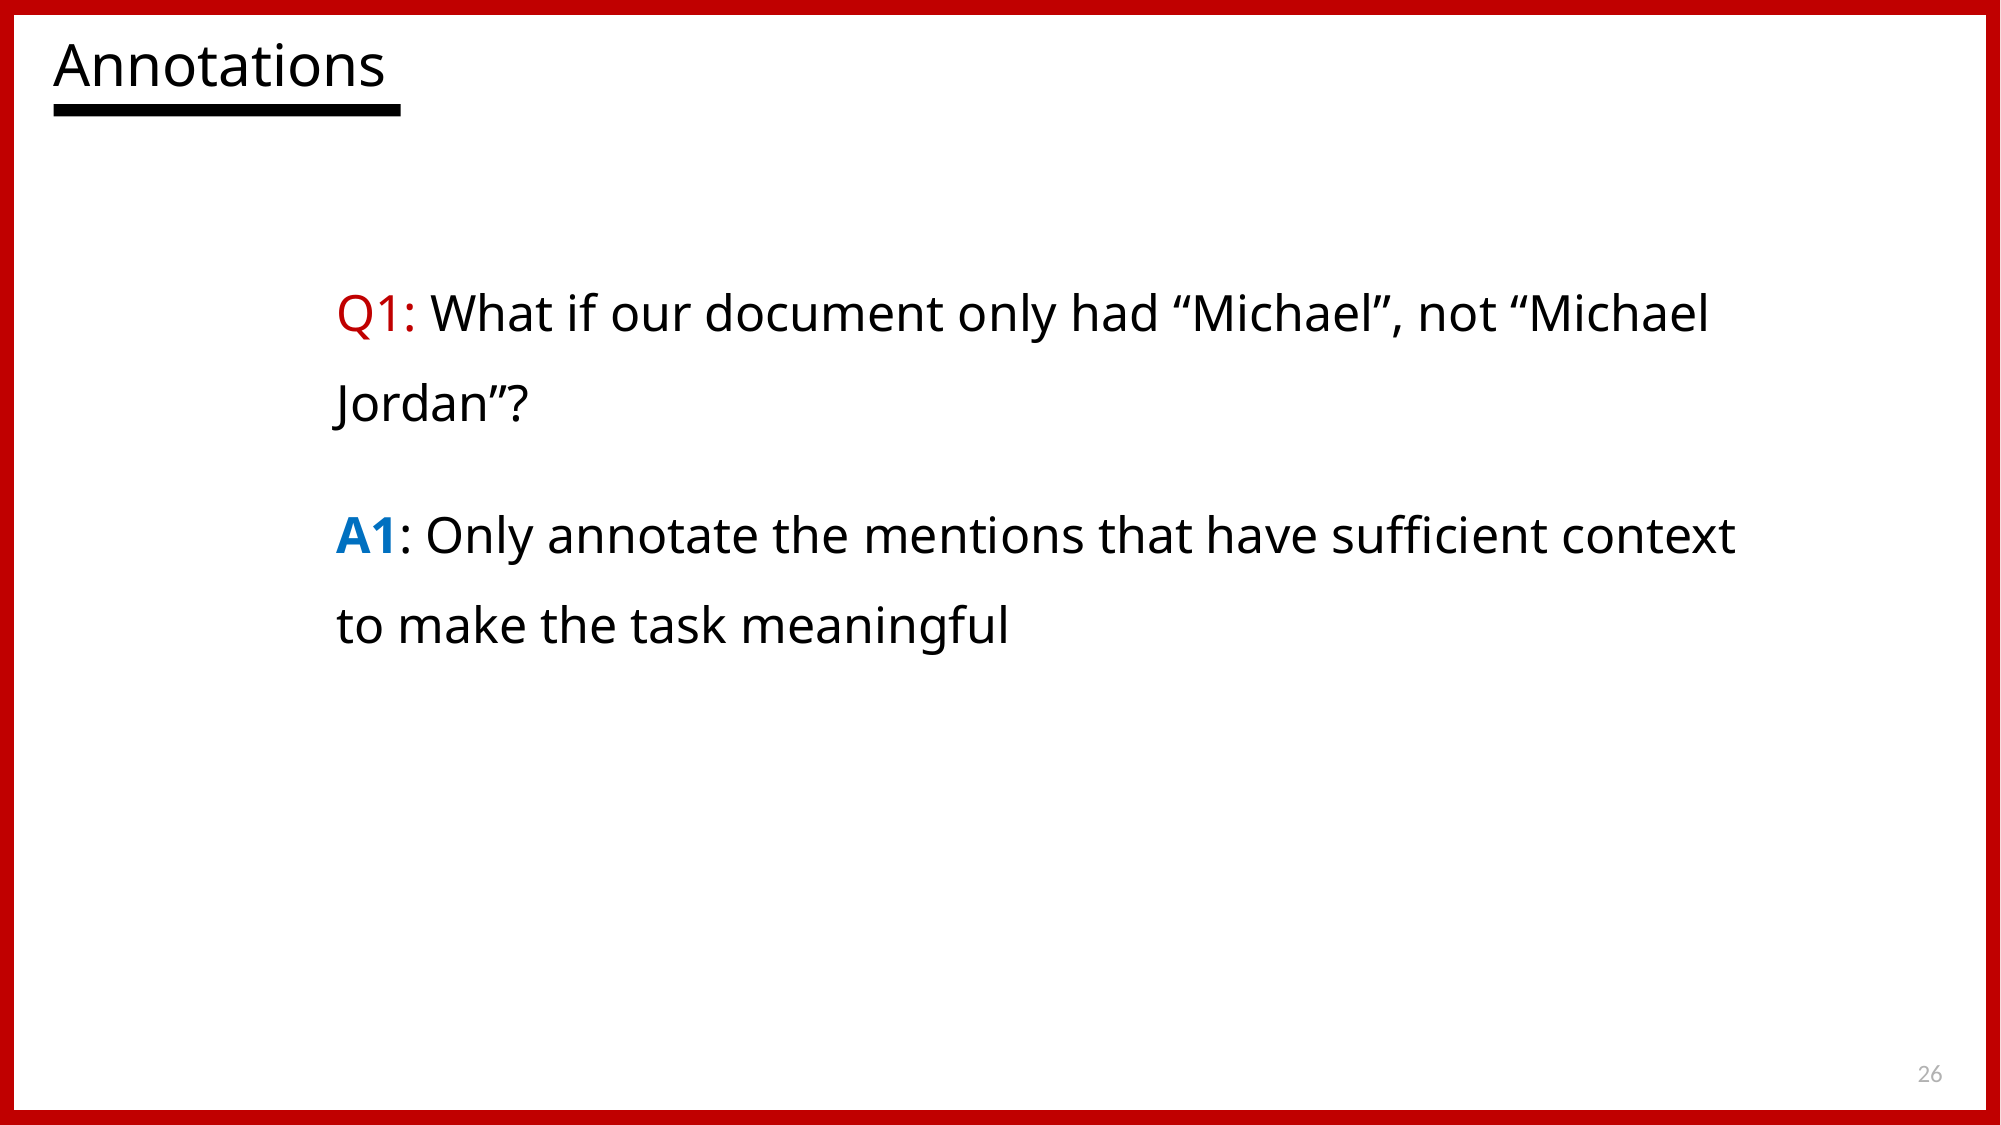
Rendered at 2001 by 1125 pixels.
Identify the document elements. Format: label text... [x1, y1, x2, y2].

text_box Annotations [38, 28, 492, 132]
text_box Q1: What if our document only had “Michael”, not “Michael Jordan”? A1: Only annotate the mentions that have sufficient context to make the task meaningful [321, 244, 1771, 661]
slide_number 26 [1507, 1042, 1958, 1103]
